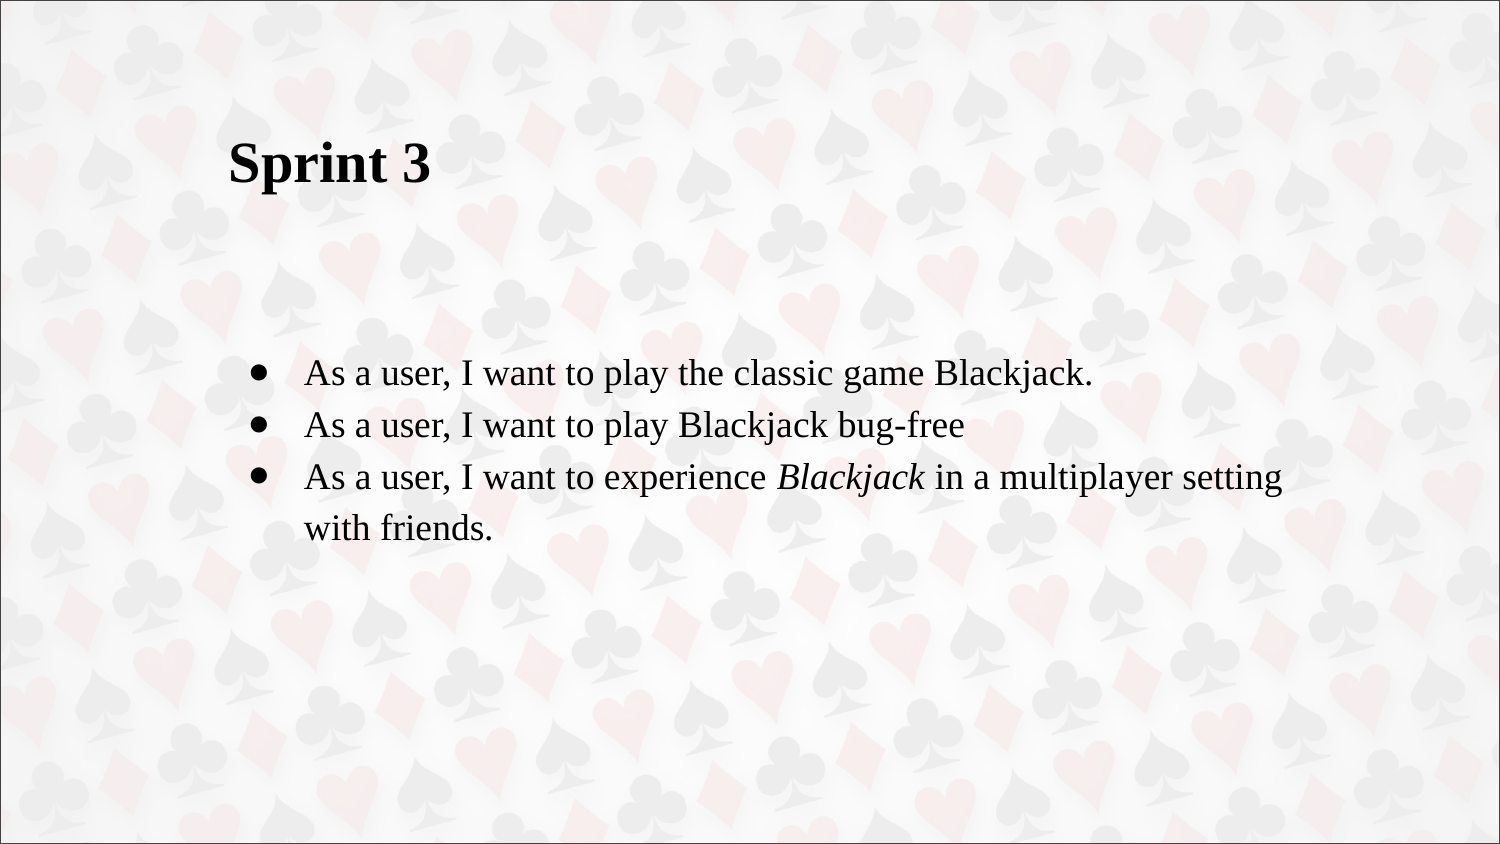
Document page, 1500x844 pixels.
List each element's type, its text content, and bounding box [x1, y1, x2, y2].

list As a user, I want to play the classic game Blackjack. As a user, I want to play Blackjack bug-free As a user, I want to experience Blackjack in a multiplayer setting with friends. [213, 326, 1368, 744]
title Sprint 3 [213, 98, 1368, 263]
